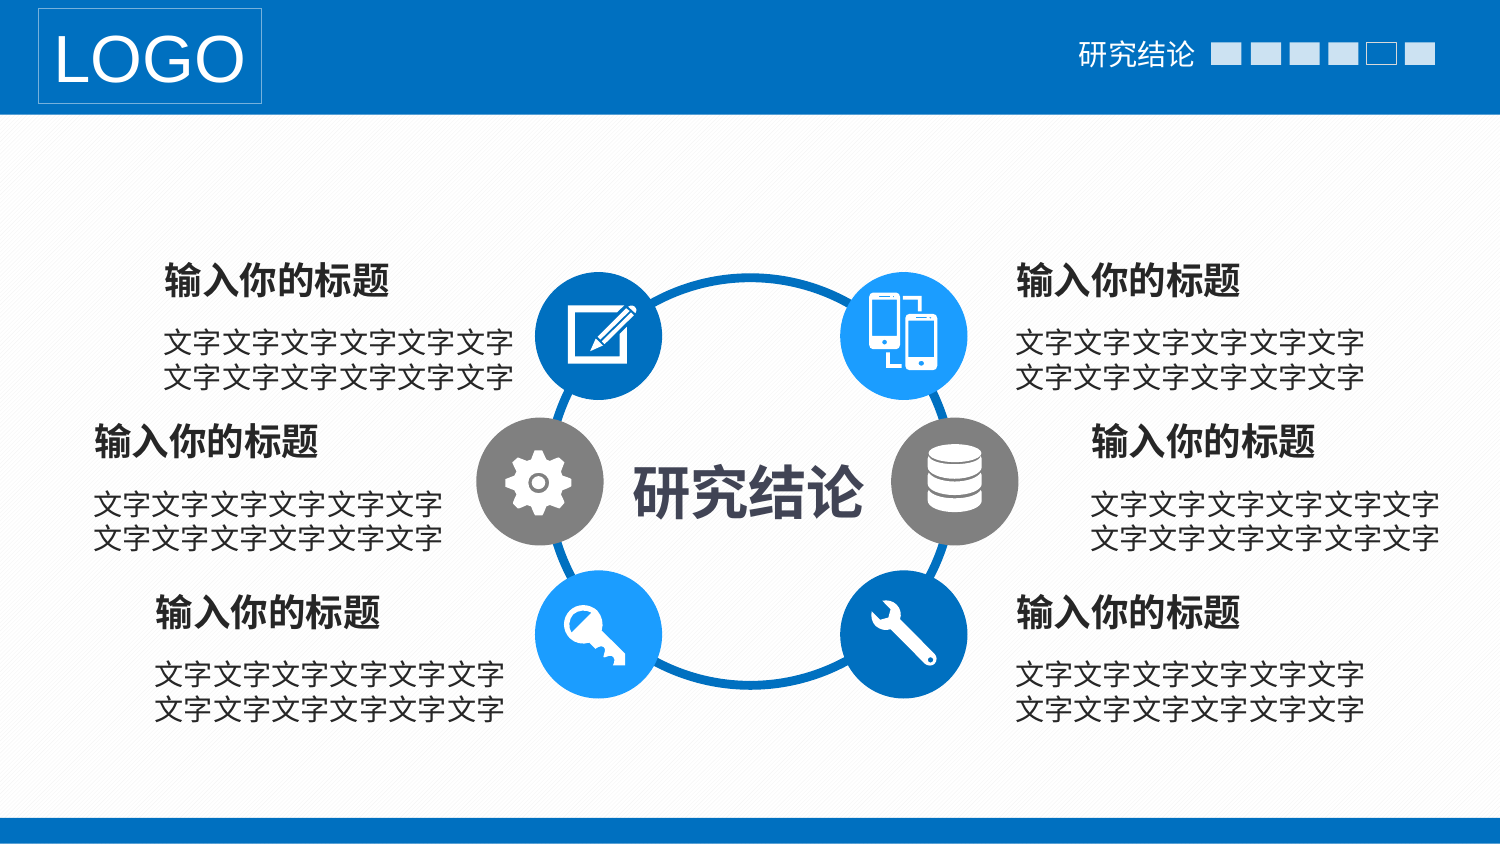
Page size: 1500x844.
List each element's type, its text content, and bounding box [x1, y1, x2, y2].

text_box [152, 251, 541, 402]
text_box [545, 271, 663, 401]
text_box [558, 277, 942, 686]
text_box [1003, 251, 1393, 402]
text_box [1003, 583, 1393, 733]
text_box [81, 412, 470, 563]
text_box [839, 271, 968, 401]
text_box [143, 583, 532, 733]
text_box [534, 570, 663, 699]
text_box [839, 570, 968, 699]
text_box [1078, 412, 1468, 563]
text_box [476, 417, 604, 546]
text_box LOGO [38, 8, 262, 104]
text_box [890, 417, 1019, 546]
text_box 研究结论 [617, 428, 881, 534]
